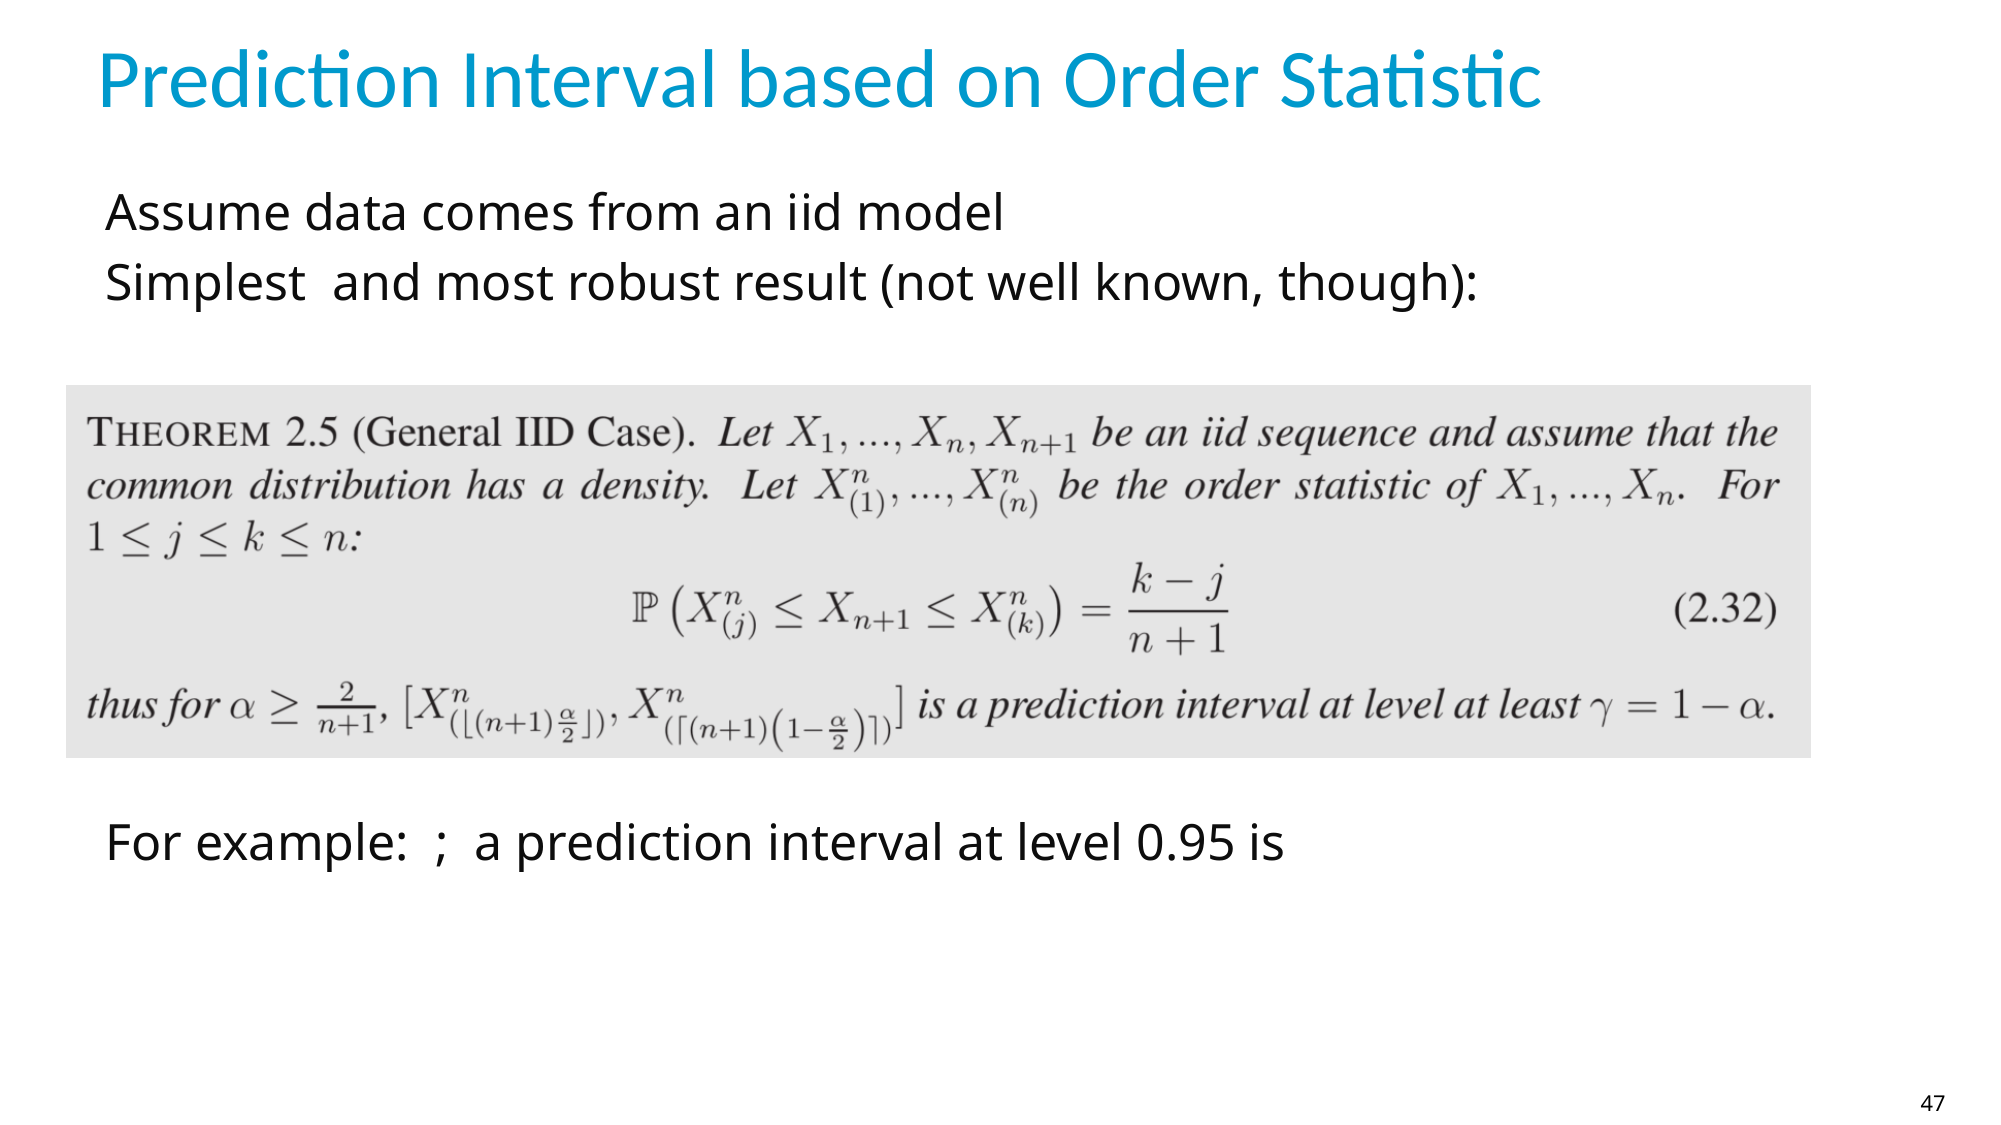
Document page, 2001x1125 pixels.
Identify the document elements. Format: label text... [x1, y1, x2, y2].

title Prediction Interval based on Order Statistic [82, 0, 1898, 150]
footer 47 [1866, 1082, 2000, 1125]
picture [66, 385, 1812, 758]
